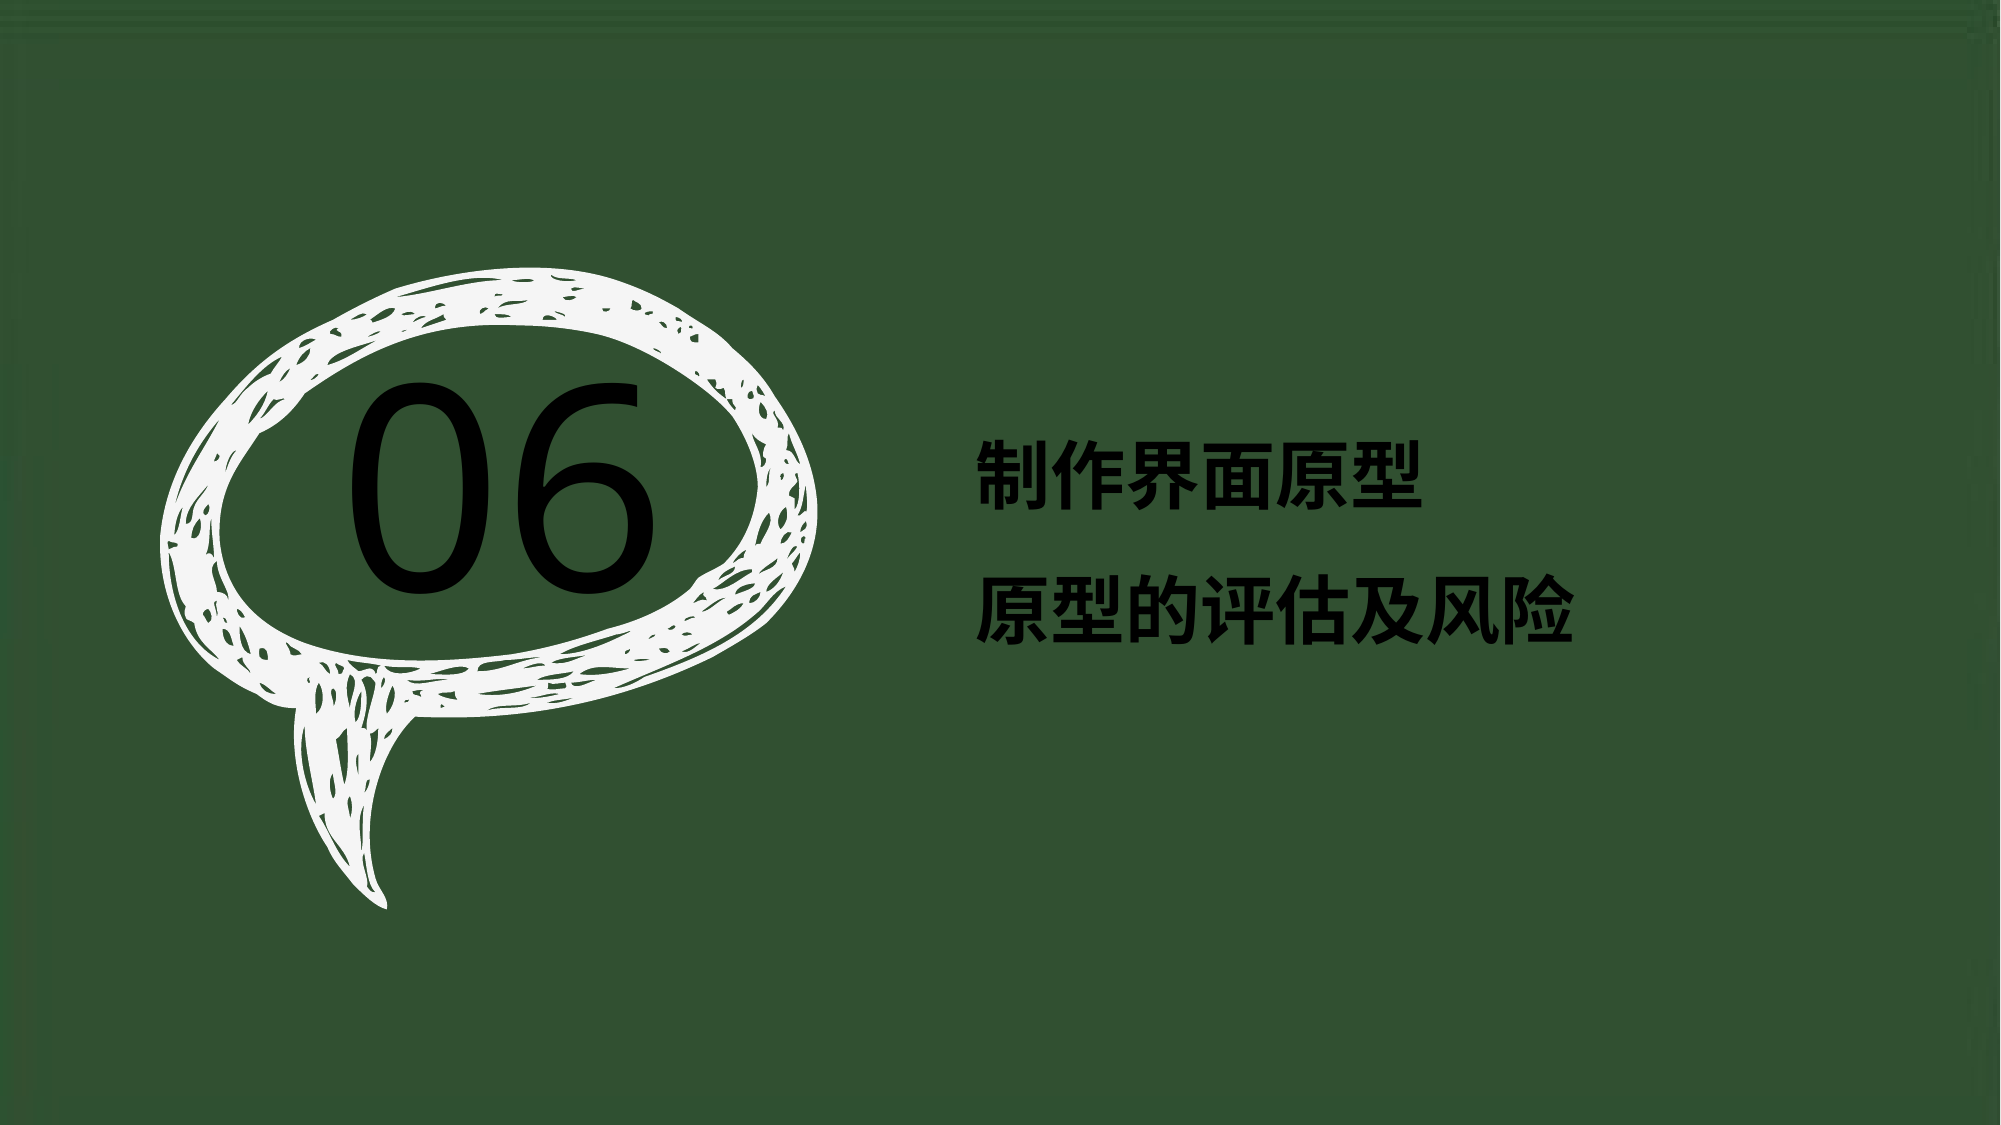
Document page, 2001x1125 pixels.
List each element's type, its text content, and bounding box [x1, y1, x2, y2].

text_box 制作界面原型 原型的评估及风险 [960, 376, 1897, 661]
list 06 [323, 335, 690, 643]
picture [0, 0, 2001, 1125]
